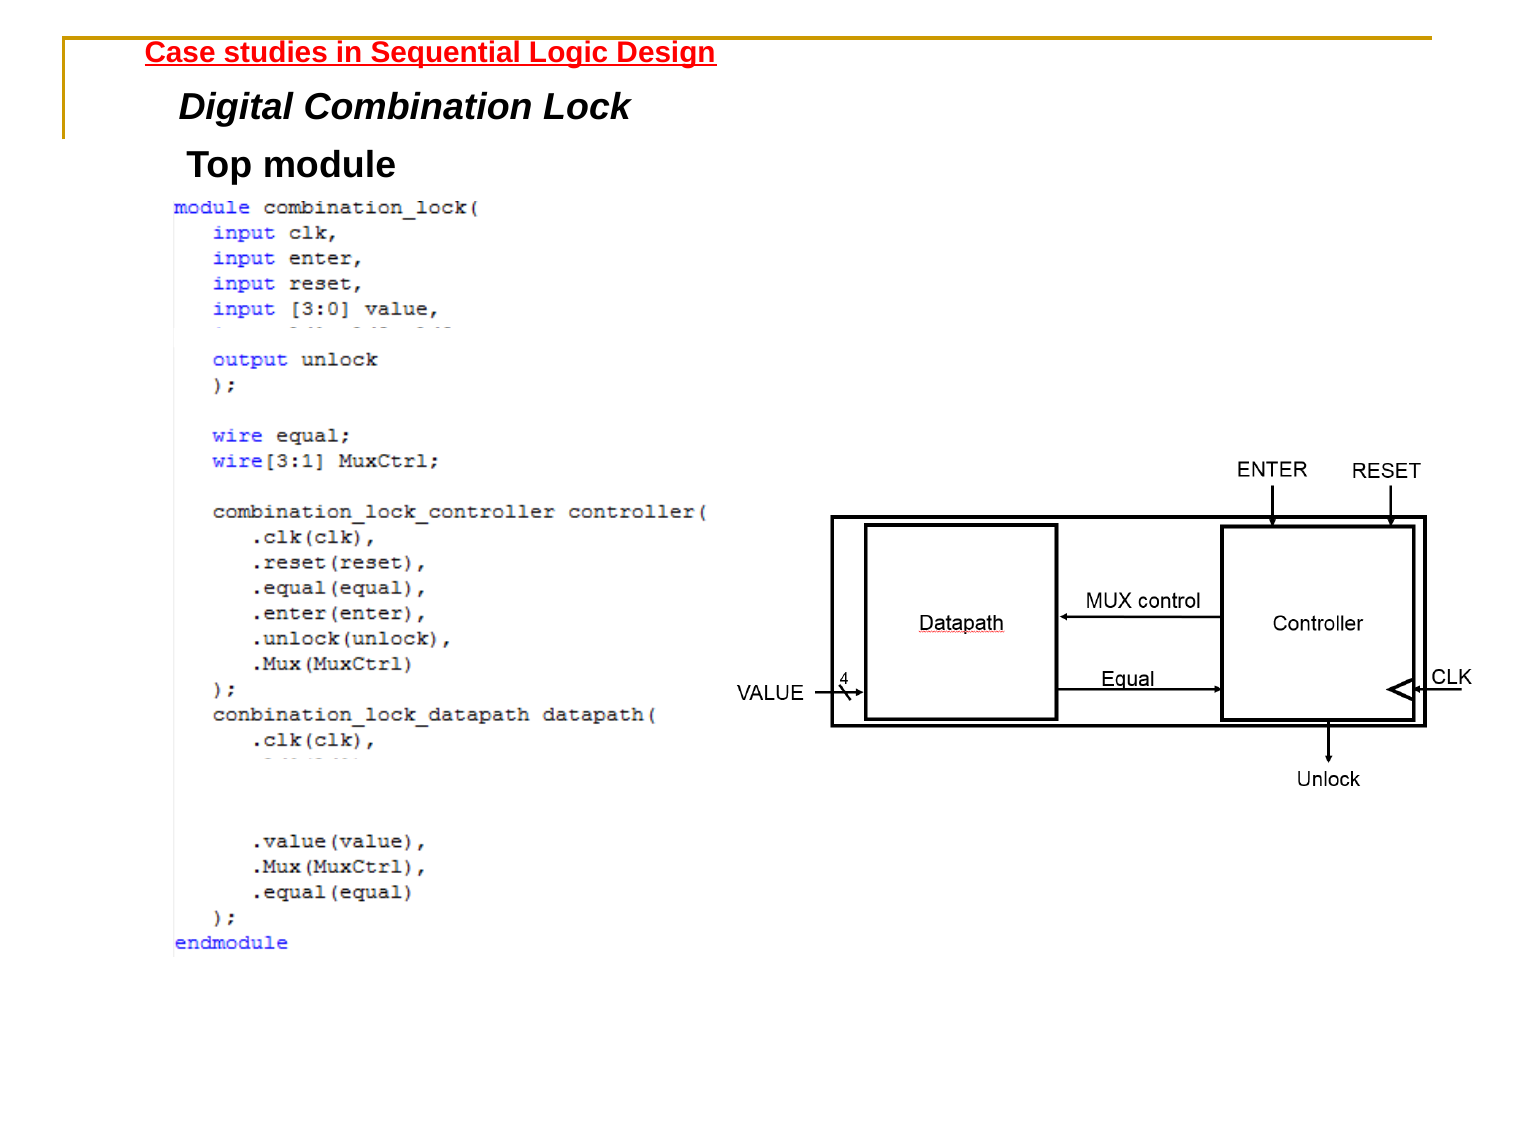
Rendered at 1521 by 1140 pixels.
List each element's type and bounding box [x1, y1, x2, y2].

picture [173, 201, 711, 957]
text_box [129, 29, 809, 77]
text_box [168, 84, 643, 131]
picture [734, 453, 1475, 796]
text_box [175, 143, 408, 190]
